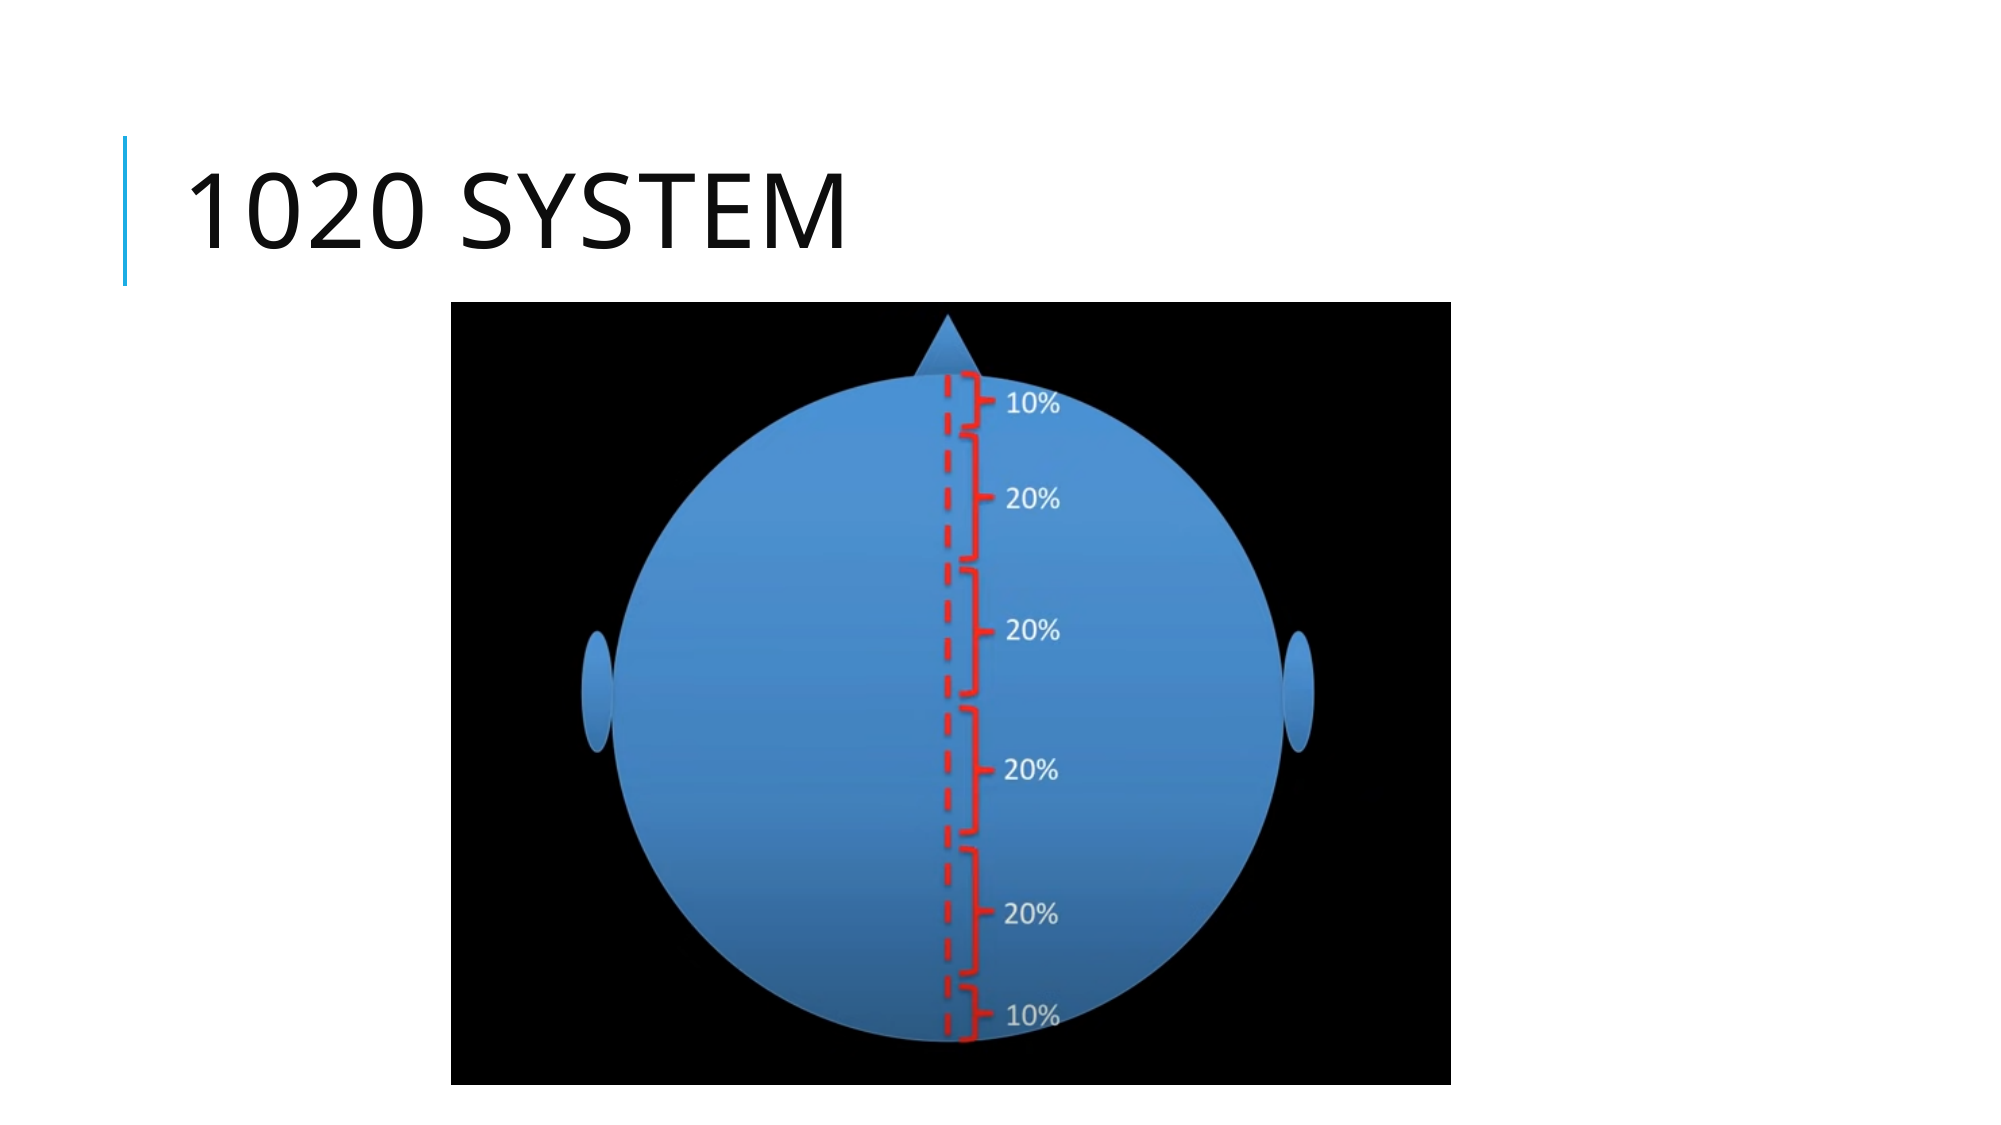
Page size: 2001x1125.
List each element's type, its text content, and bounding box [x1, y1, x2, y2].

title 1020 System [168, 96, 1763, 342]
picture [451, 301, 1452, 1085]
